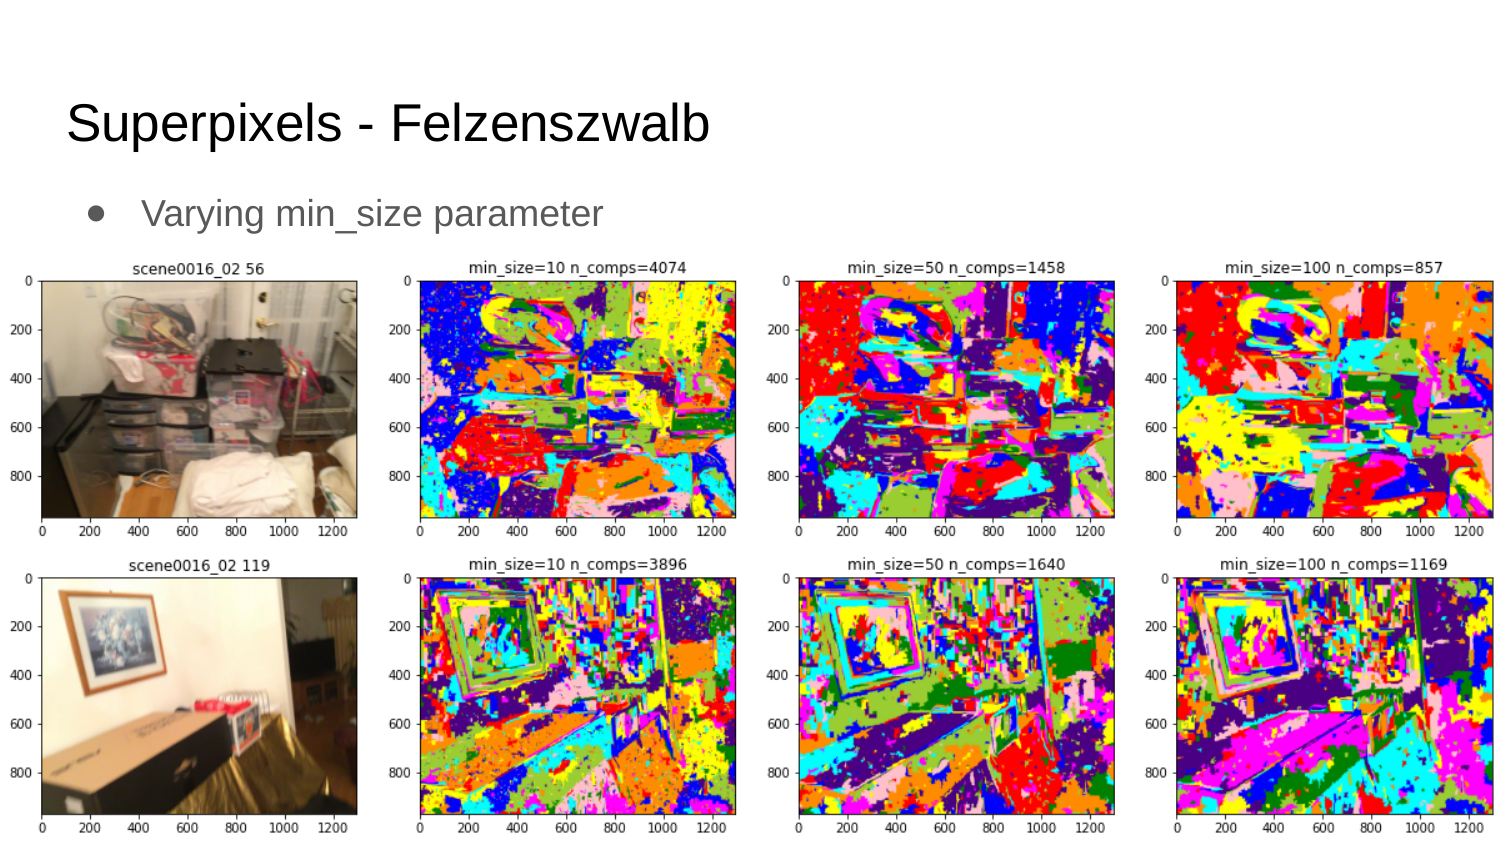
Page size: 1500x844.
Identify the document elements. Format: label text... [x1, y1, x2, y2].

title Superpixels - Felzenszwalb [51, 72, 1449, 166]
list Varying min_size parameter [51, 166, 1449, 250]
picture [0, 252, 1500, 844]
